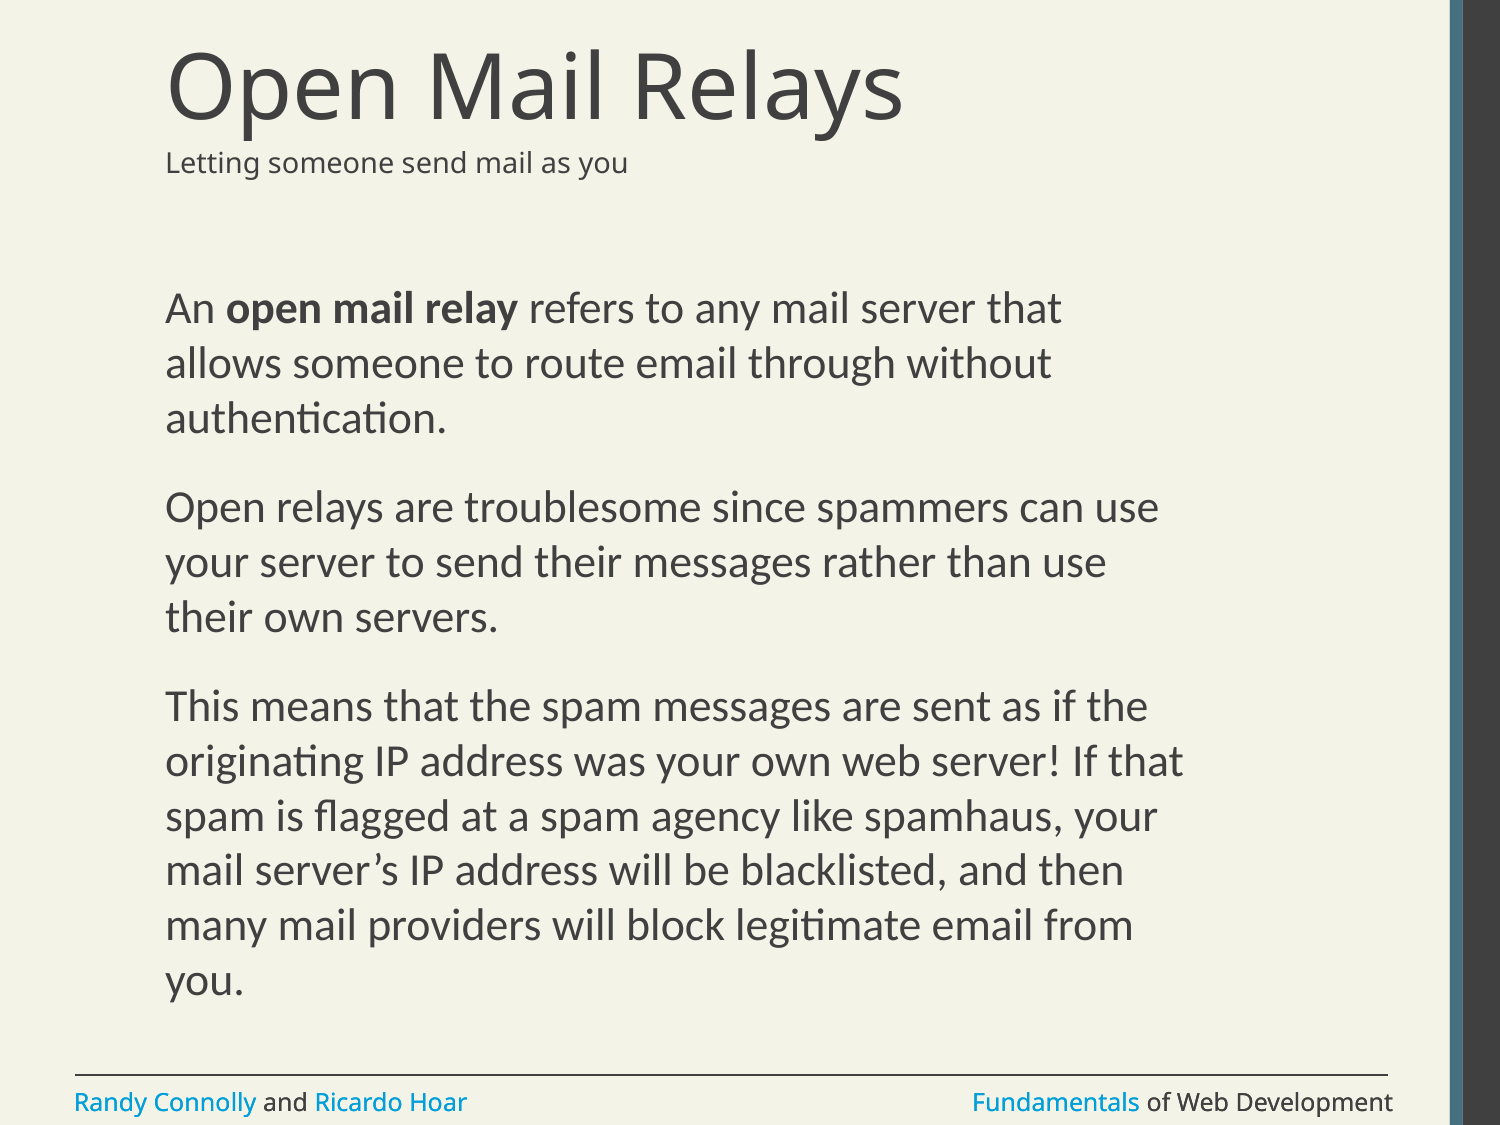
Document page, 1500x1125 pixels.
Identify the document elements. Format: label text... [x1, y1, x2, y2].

title Open Mail Relays [150, 20, 1425, 188]
list An open mail relay refers to any mail server that allows someone to route email through without authentication. Open relays are troublesome since spammers can use your server to send their messages rather than use their own servers. This means that the spam messages are sent as if the originating IP address was your own web server! If that spam is flagged at a spam agency like spamhaus, your mail server’s IP address will be blacklisted, and then many mail providers will block legitimate email from you. [150, 270, 1200, 1013]
list Letting someone send mail as you [150, 137, 1200, 188]
